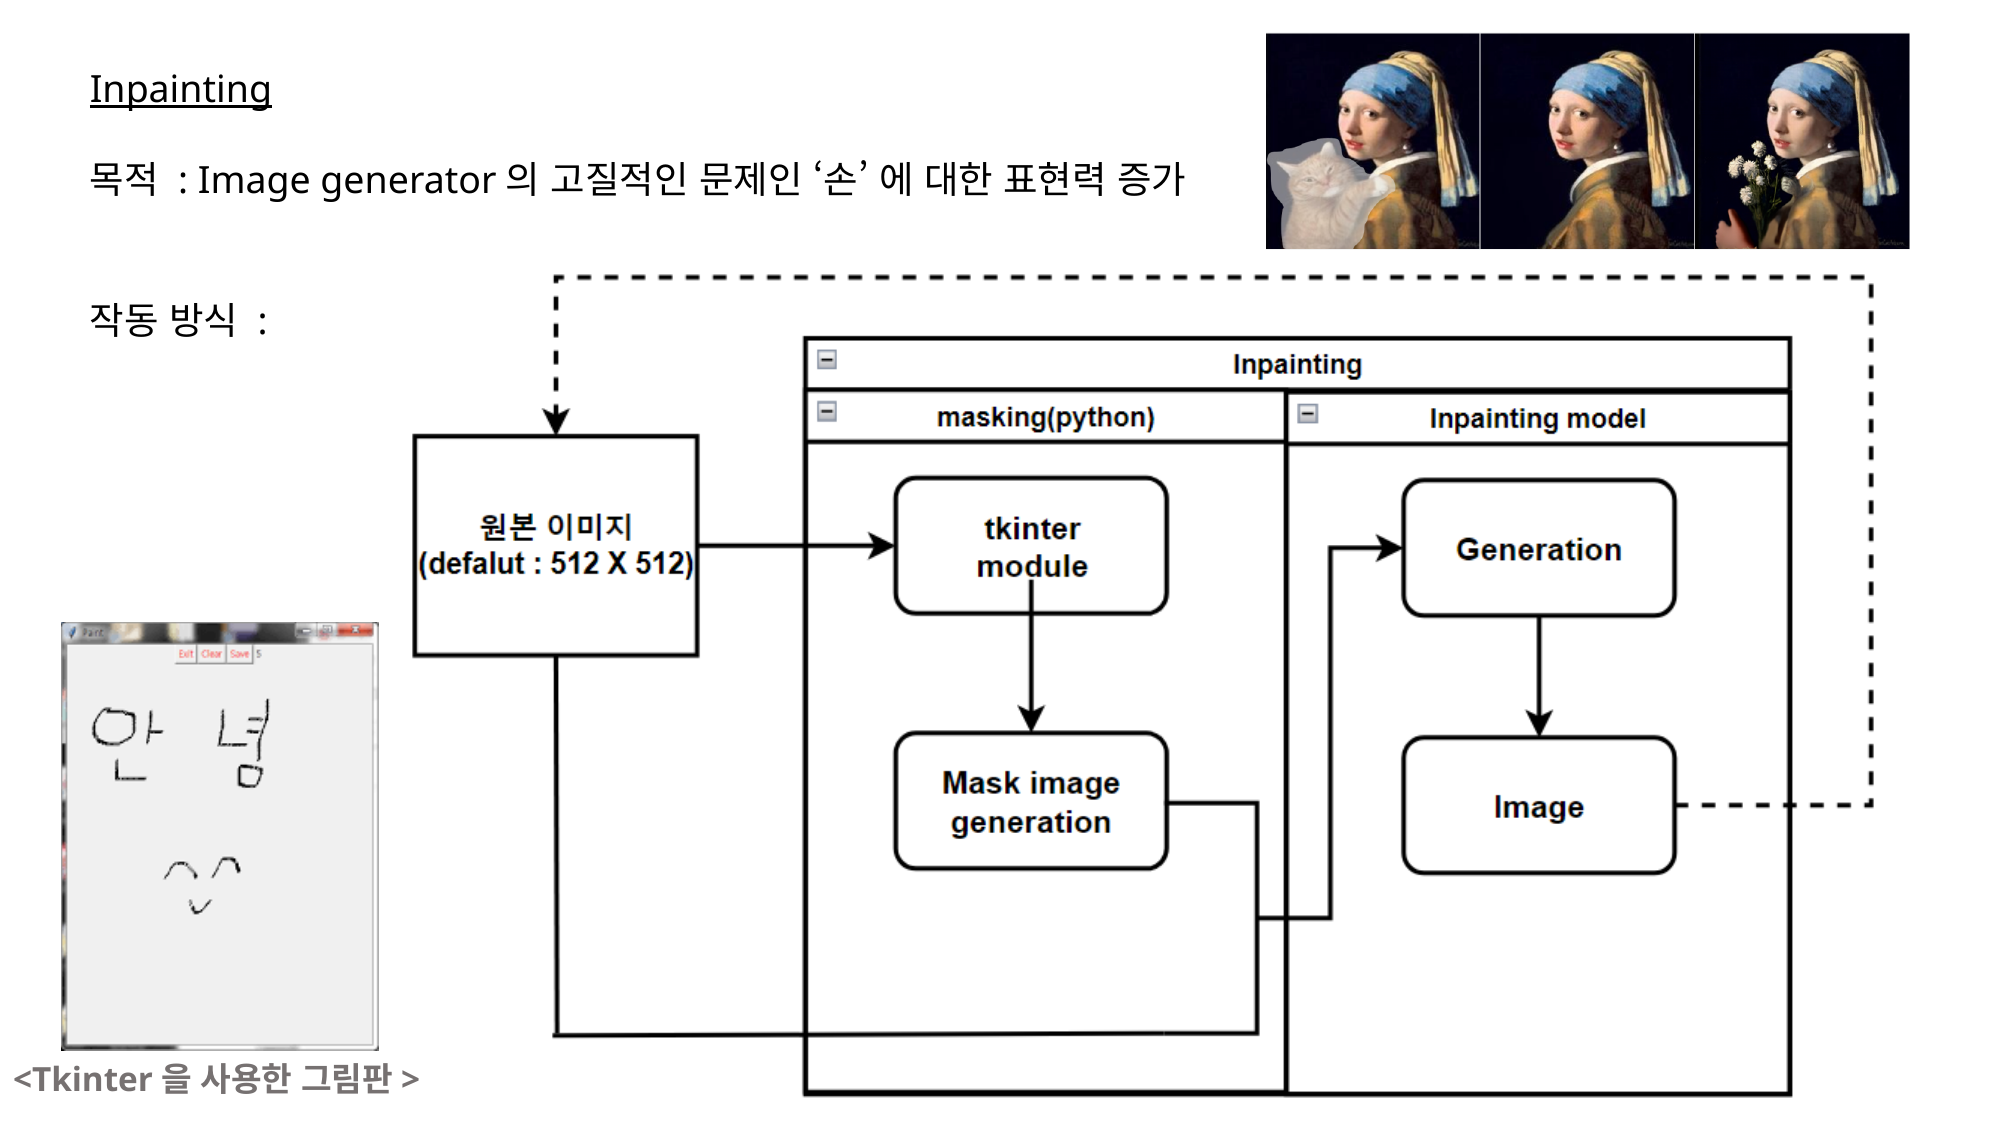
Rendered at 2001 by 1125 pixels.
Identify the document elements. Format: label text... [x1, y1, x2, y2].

text_box 작동 방식 : [74, 289, 378, 440]
text_box Inpainting [75, 57, 1266, 117]
picture [61, 252, 1910, 1125]
text_box <Tkinter을 사용한 그림판> [0, 1050, 378, 1105]
text_box 목적 : Image generator의 고질적인 문제인 ‘손’ 에 대한 표현력 증가 [74, 148, 1266, 209]
picture [1266, 32, 1910, 250]
